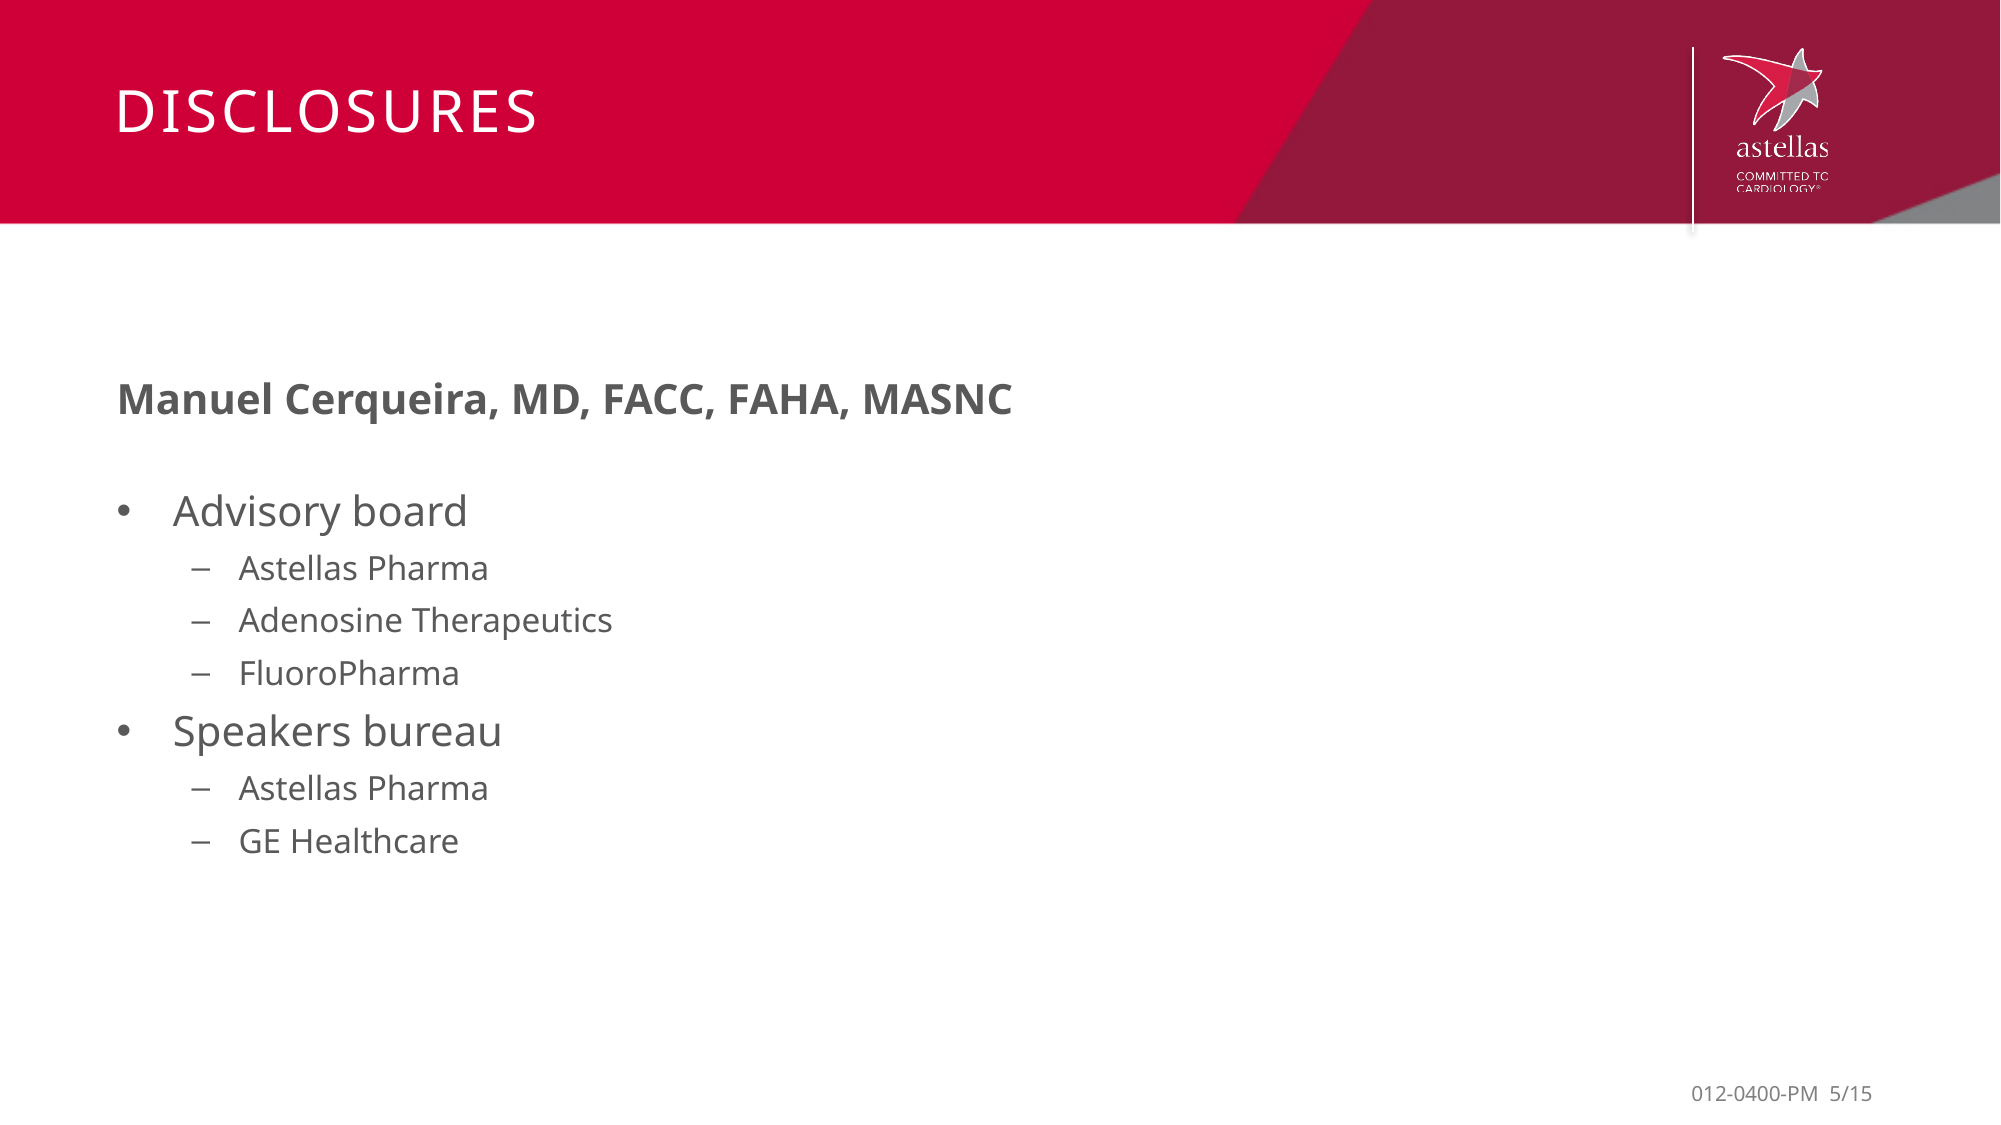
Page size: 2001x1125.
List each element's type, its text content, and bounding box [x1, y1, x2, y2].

list Manuel Cerqueira, MD, FACC, FAHA, MASNC Advisory board Astellas Pharma Adenosine Therapeutics FluoroPharma Speakers bureau Astellas Pharma GE Healthcare [101, 355, 1298, 994]
picture [0, 0, 2001, 1125]
title Disclosures [99, 15, 1900, 203]
